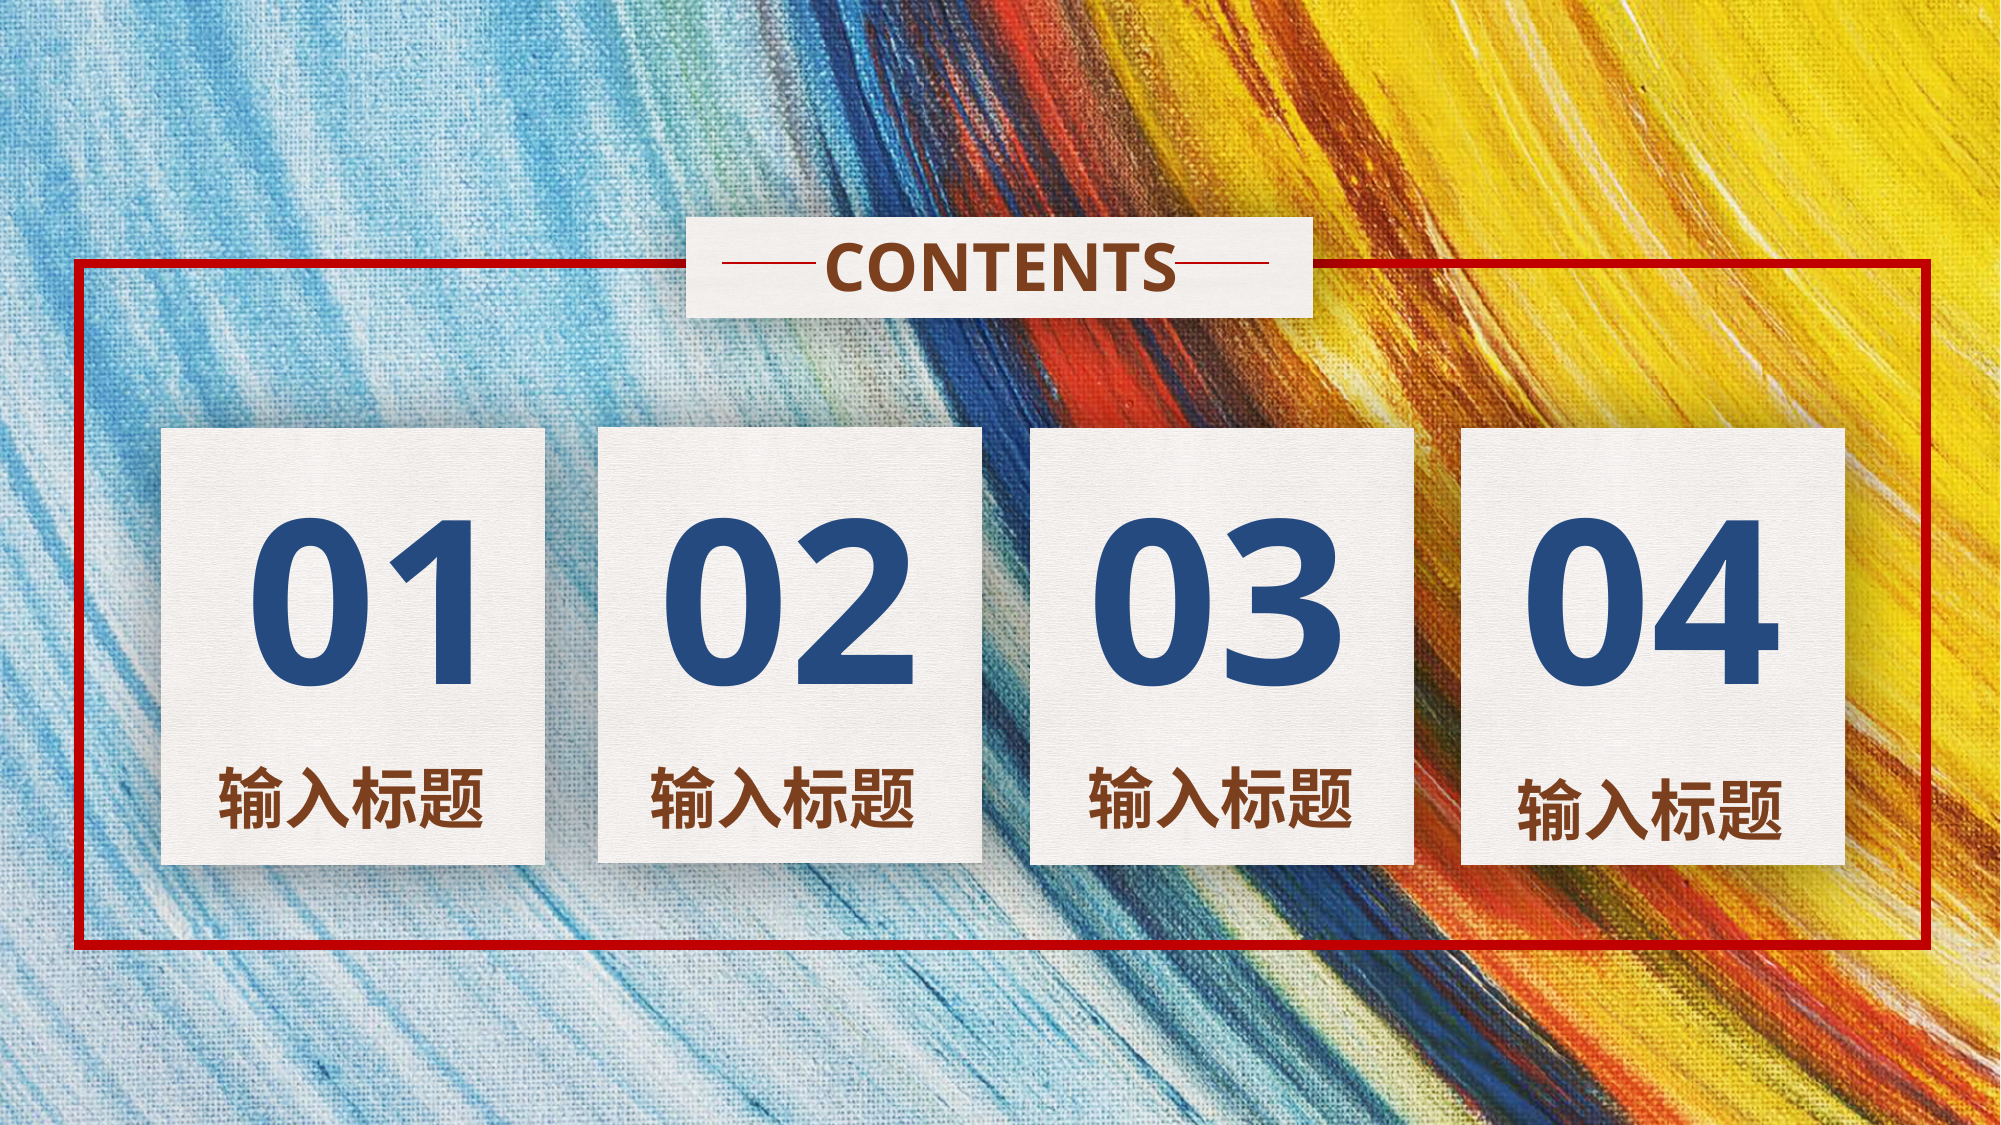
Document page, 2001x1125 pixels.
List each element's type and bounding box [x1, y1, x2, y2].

text_box [598, 427, 982, 863]
text_box [1461, 428, 1845, 865]
text_box [1030, 428, 1414, 865]
text_box [686, 217, 1313, 318]
text_box [161, 428, 545, 865]
picture [0, 0, 2001, 1125]
